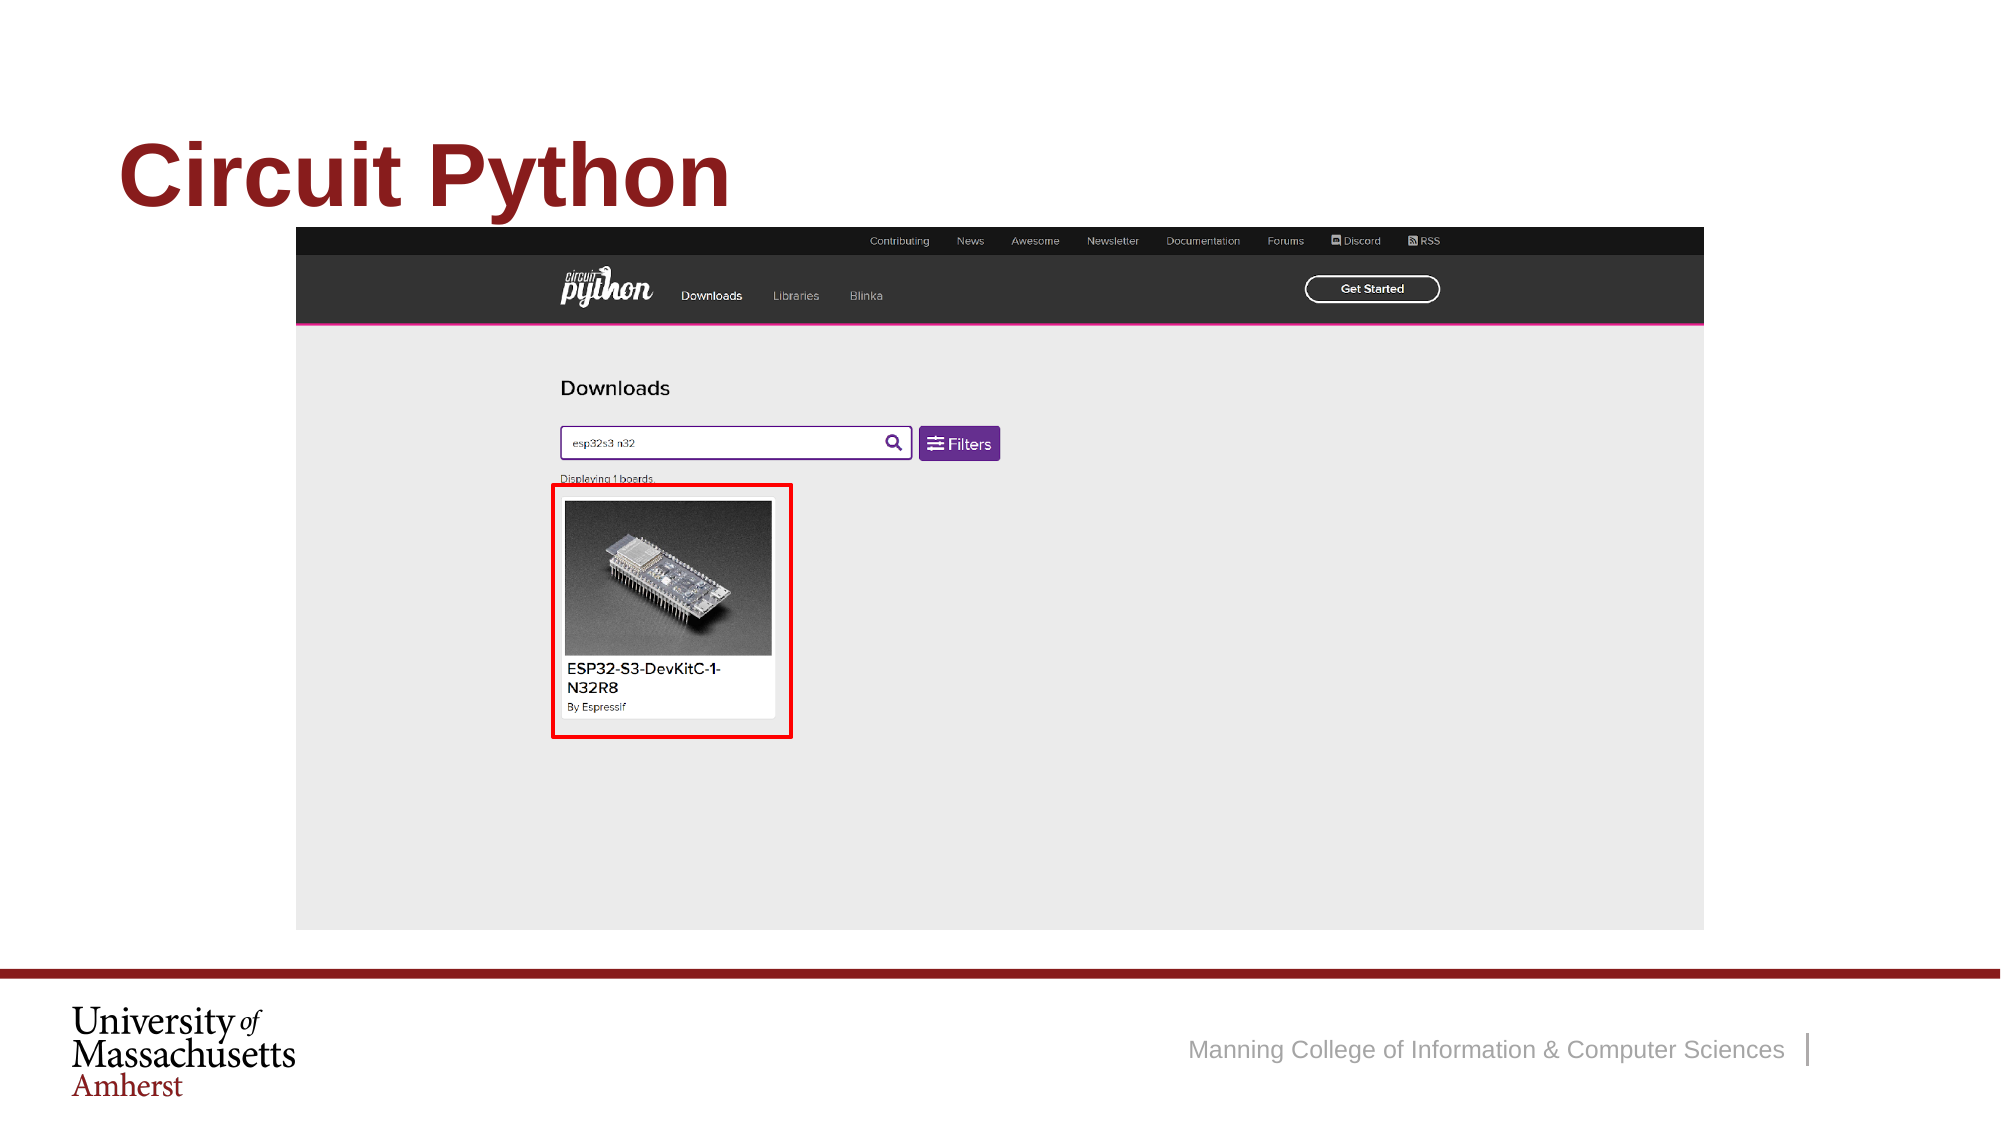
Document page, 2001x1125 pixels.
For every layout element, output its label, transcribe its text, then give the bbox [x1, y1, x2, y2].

picture [295, 227, 1705, 931]
picture [70, 1006, 296, 1097]
title Circuit Python [103, 121, 1899, 234]
